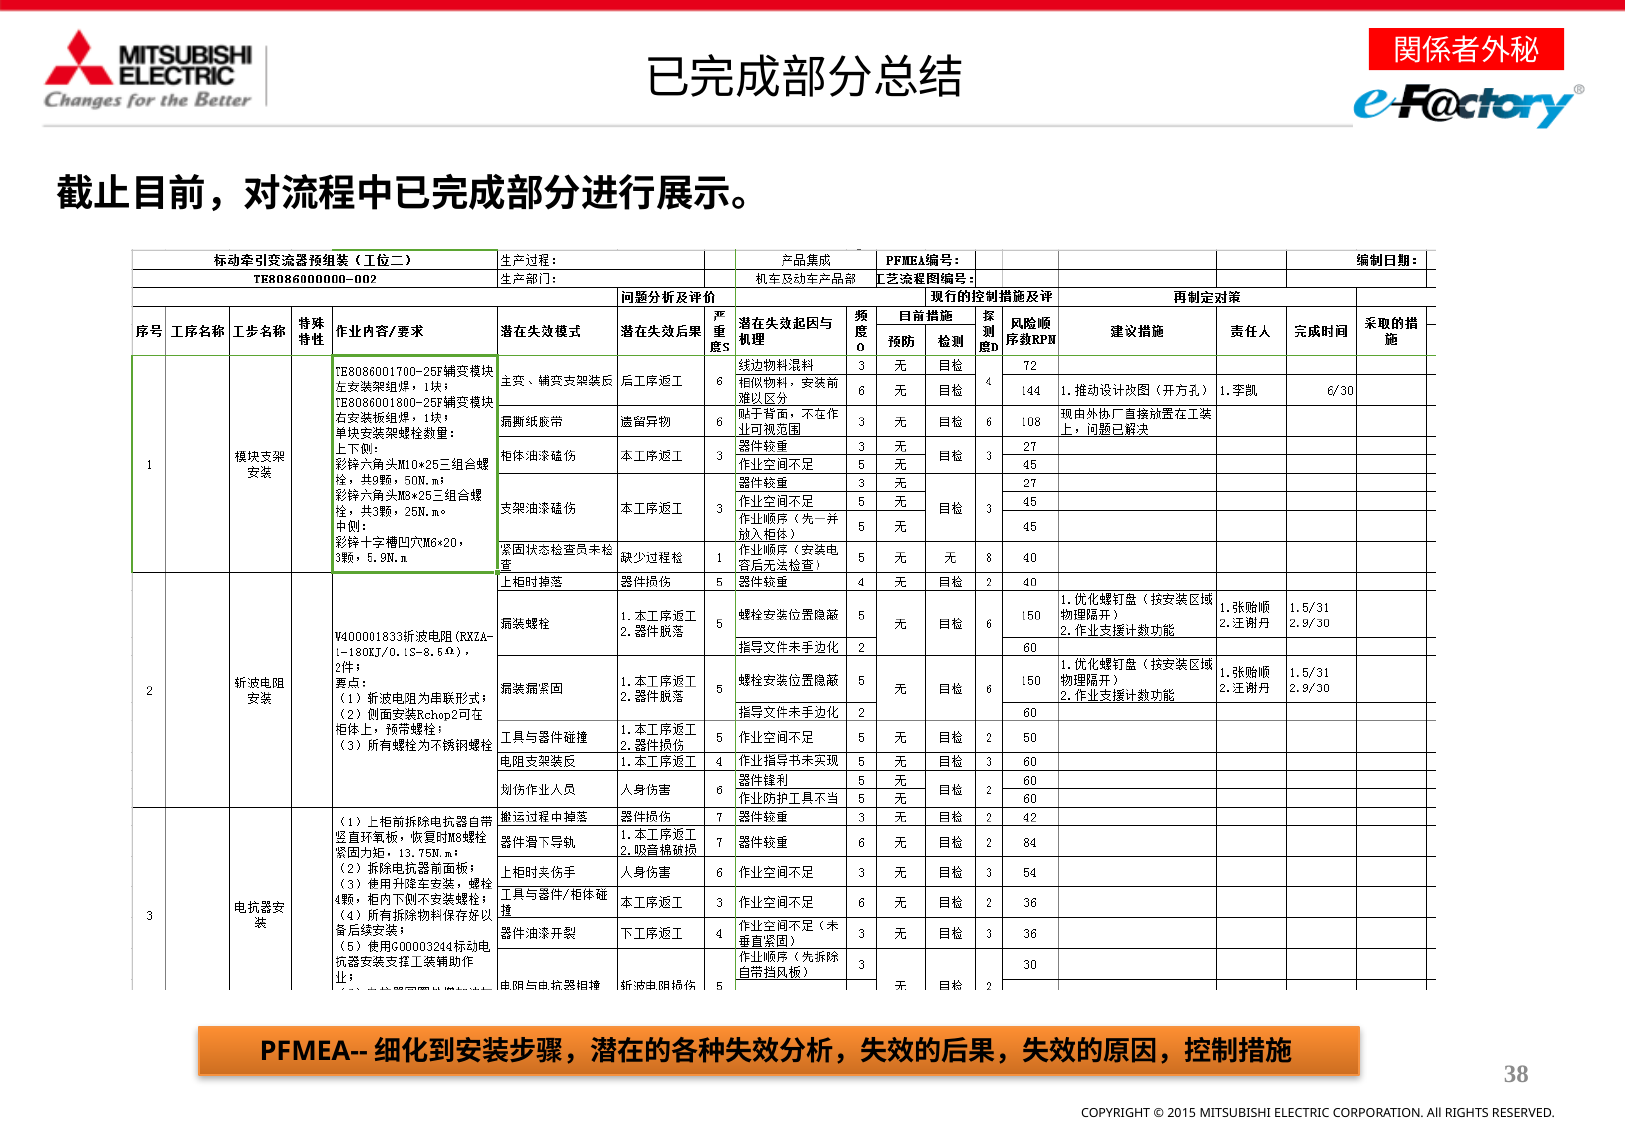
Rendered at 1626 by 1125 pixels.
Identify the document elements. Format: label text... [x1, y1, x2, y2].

text_box PFMEA--细化到安装步骤，潜在的各种失效分析，失效的后果，失效的原因，控制措施 [198, 1026, 1360, 1076]
picture [0, 0, 1625, 1125]
slide_number 38 [1164, 1042, 1544, 1103]
text_box 已完成部分总结 [367, 40, 1242, 111]
text_box 截止目前，对流程中已完成部分进行展示。 [50, 40, 1544, 320]
